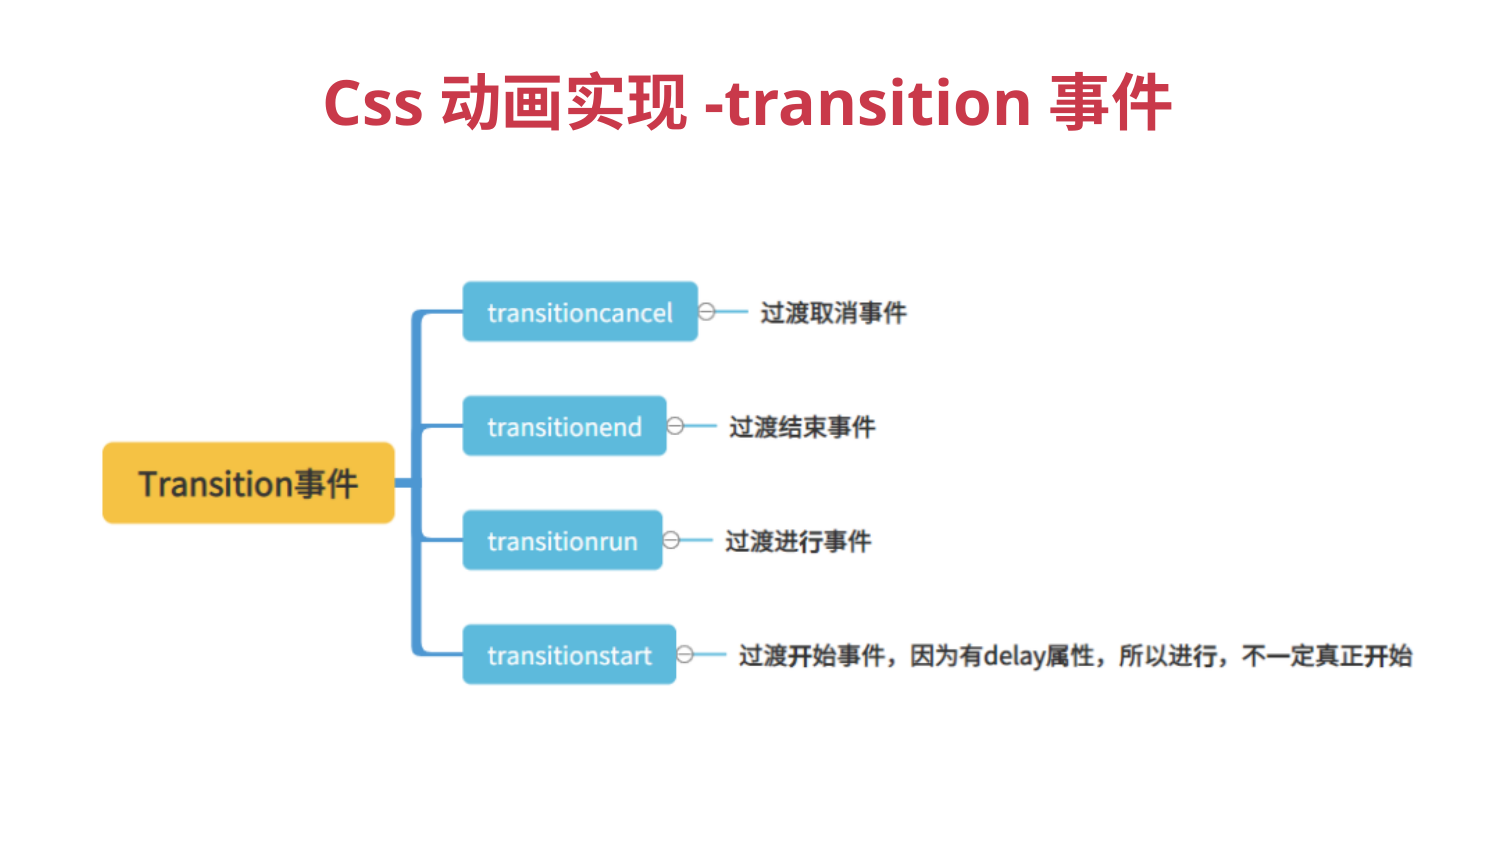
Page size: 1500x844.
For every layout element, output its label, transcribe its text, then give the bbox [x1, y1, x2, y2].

text_box Css动画实现-transition事件 [307, 55, 1189, 146]
picture [29, 197, 1467, 737]
